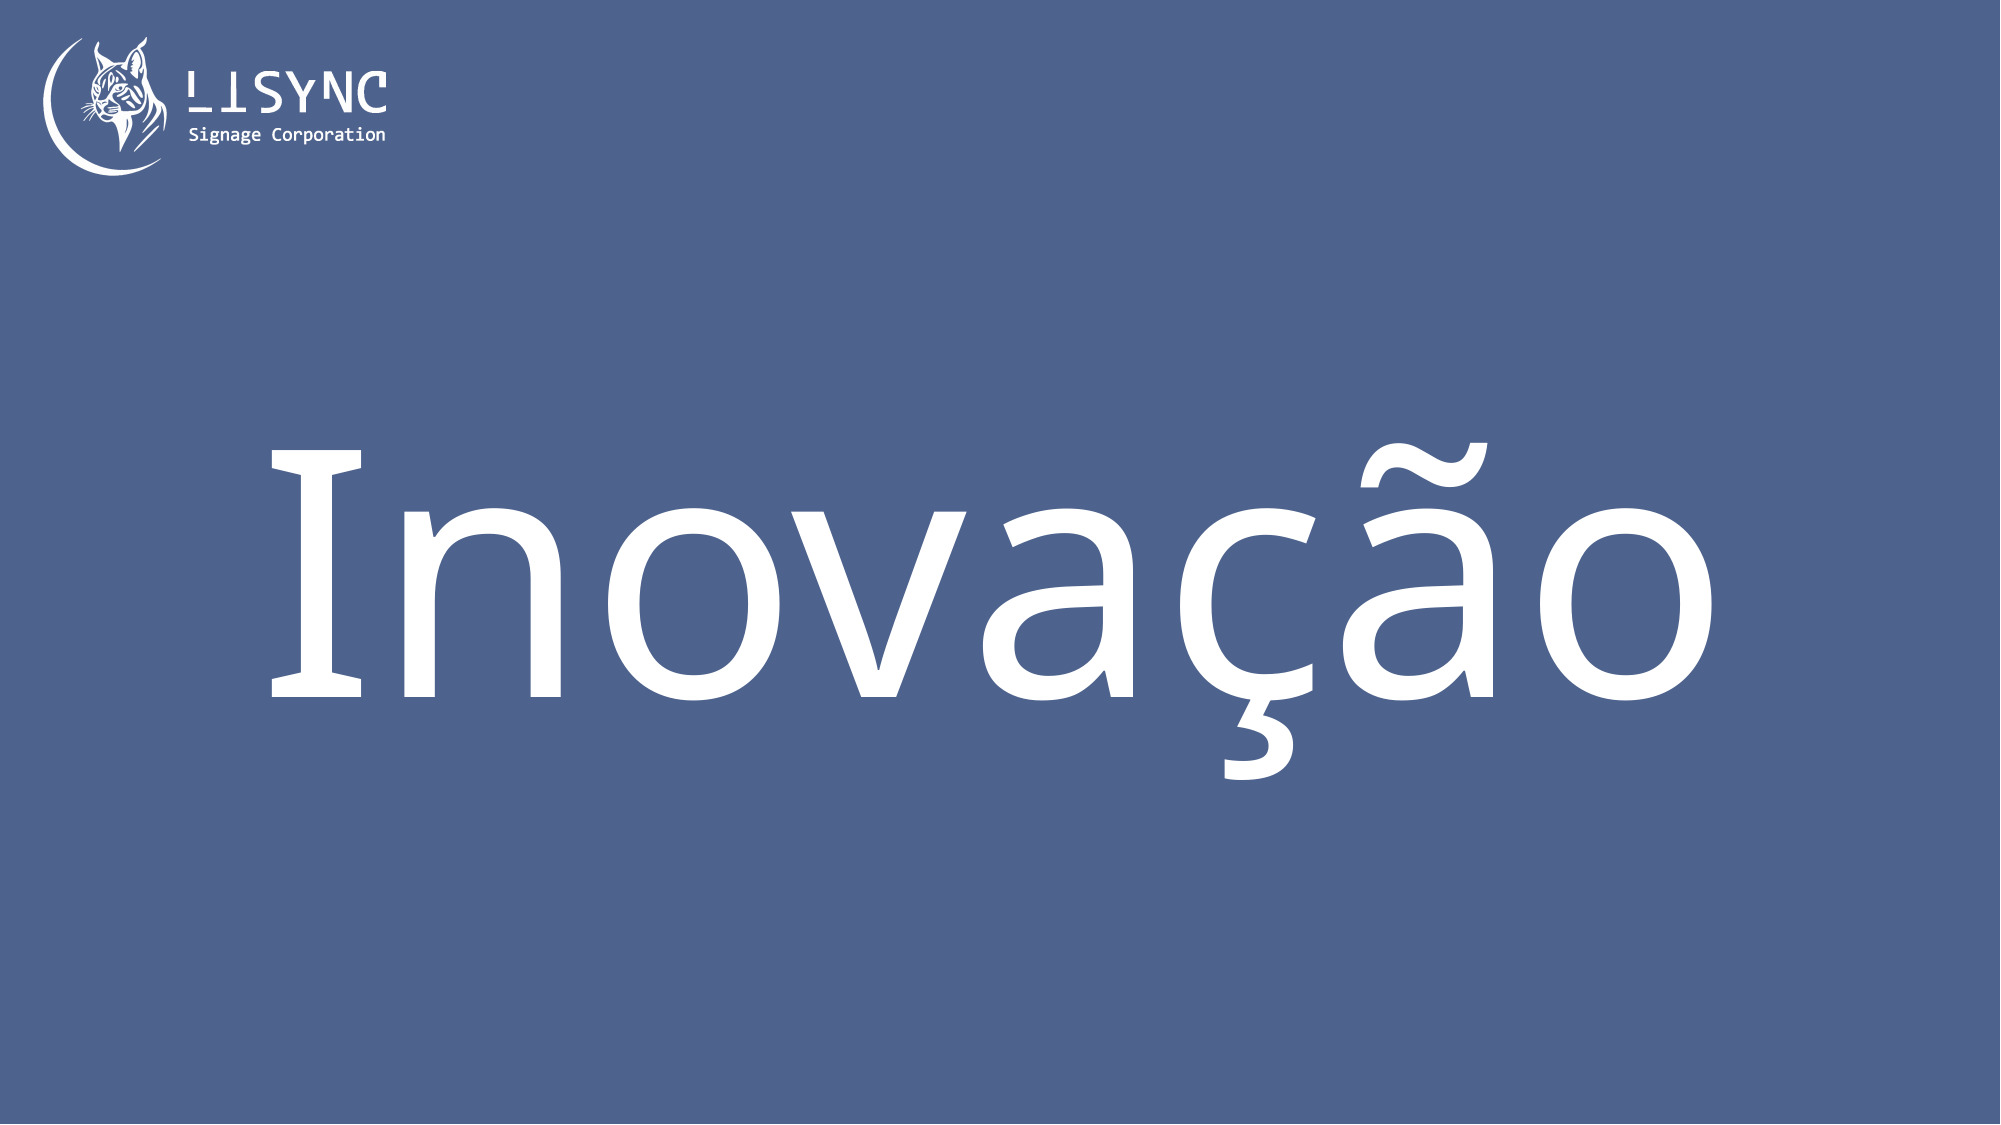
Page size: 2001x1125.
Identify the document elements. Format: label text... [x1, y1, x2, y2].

text_box [0, 0, 2000, 1125]
text_box Inovação [243, 344, 1757, 775]
picture [42, 36, 387, 177]
